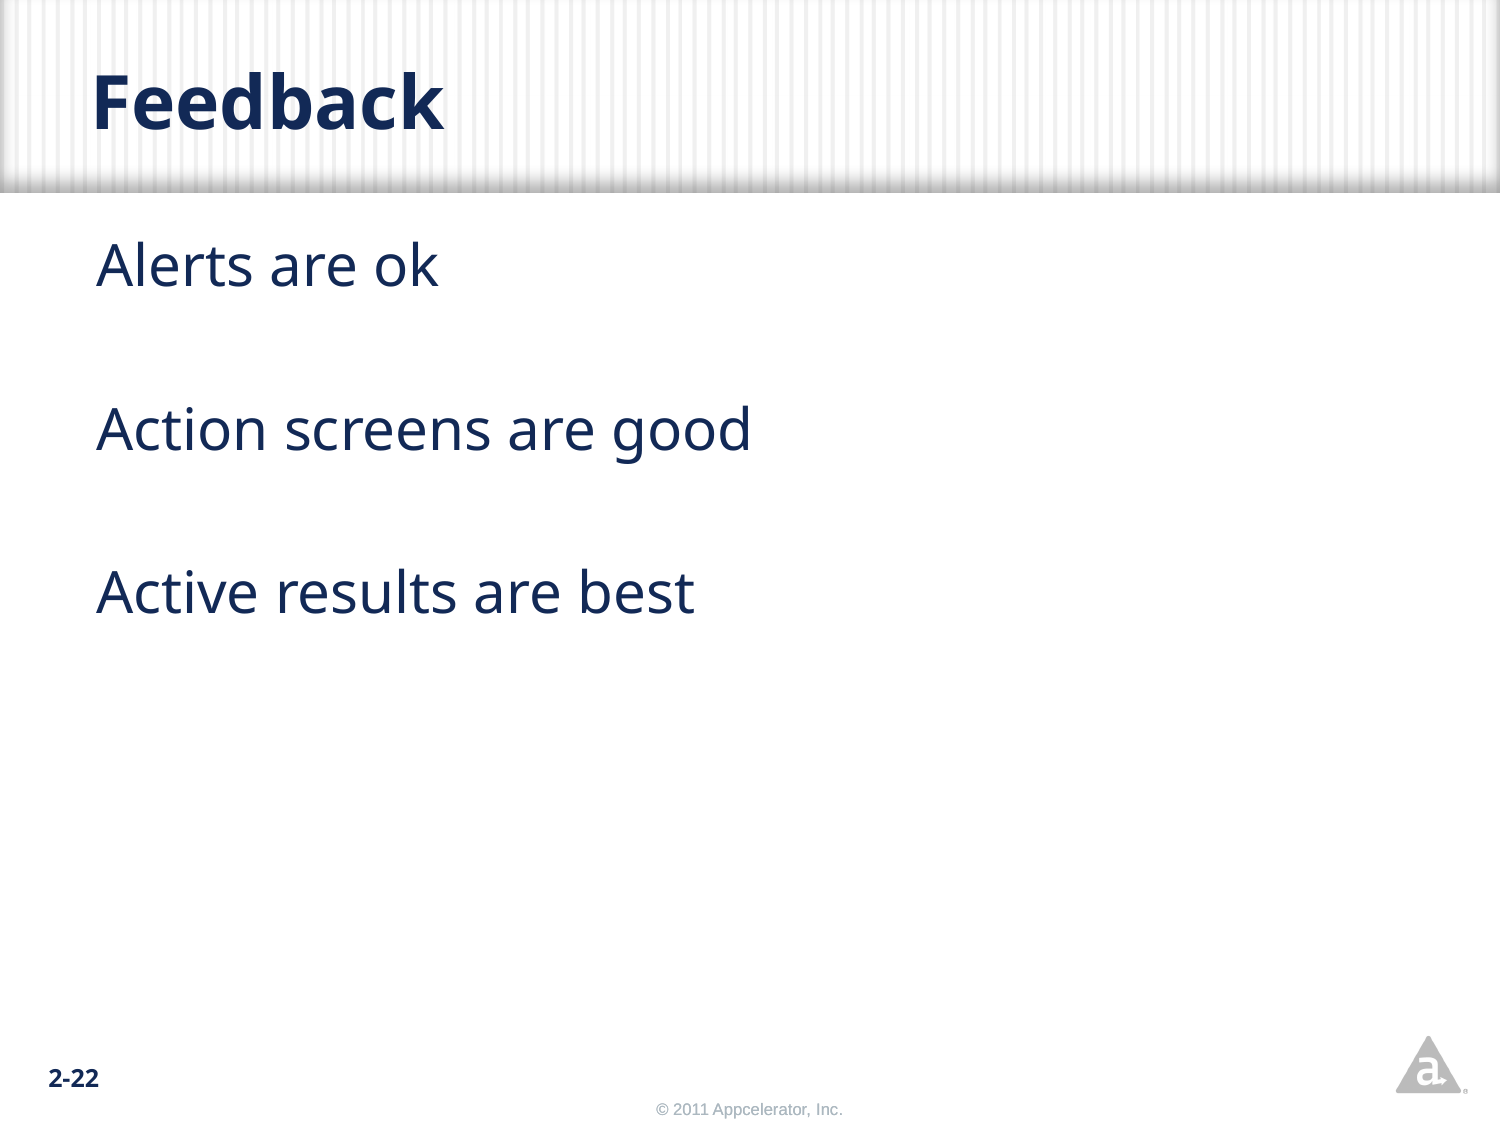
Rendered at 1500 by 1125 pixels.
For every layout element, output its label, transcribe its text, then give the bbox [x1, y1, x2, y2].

slide_number 2-22 [33, 1050, 384, 1110]
picture [1394, 1035, 1469, 1095]
list Alerts are ok Action screens are good Active results are best [24, 220, 1475, 1000]
picture [0, 0, 1500, 194]
